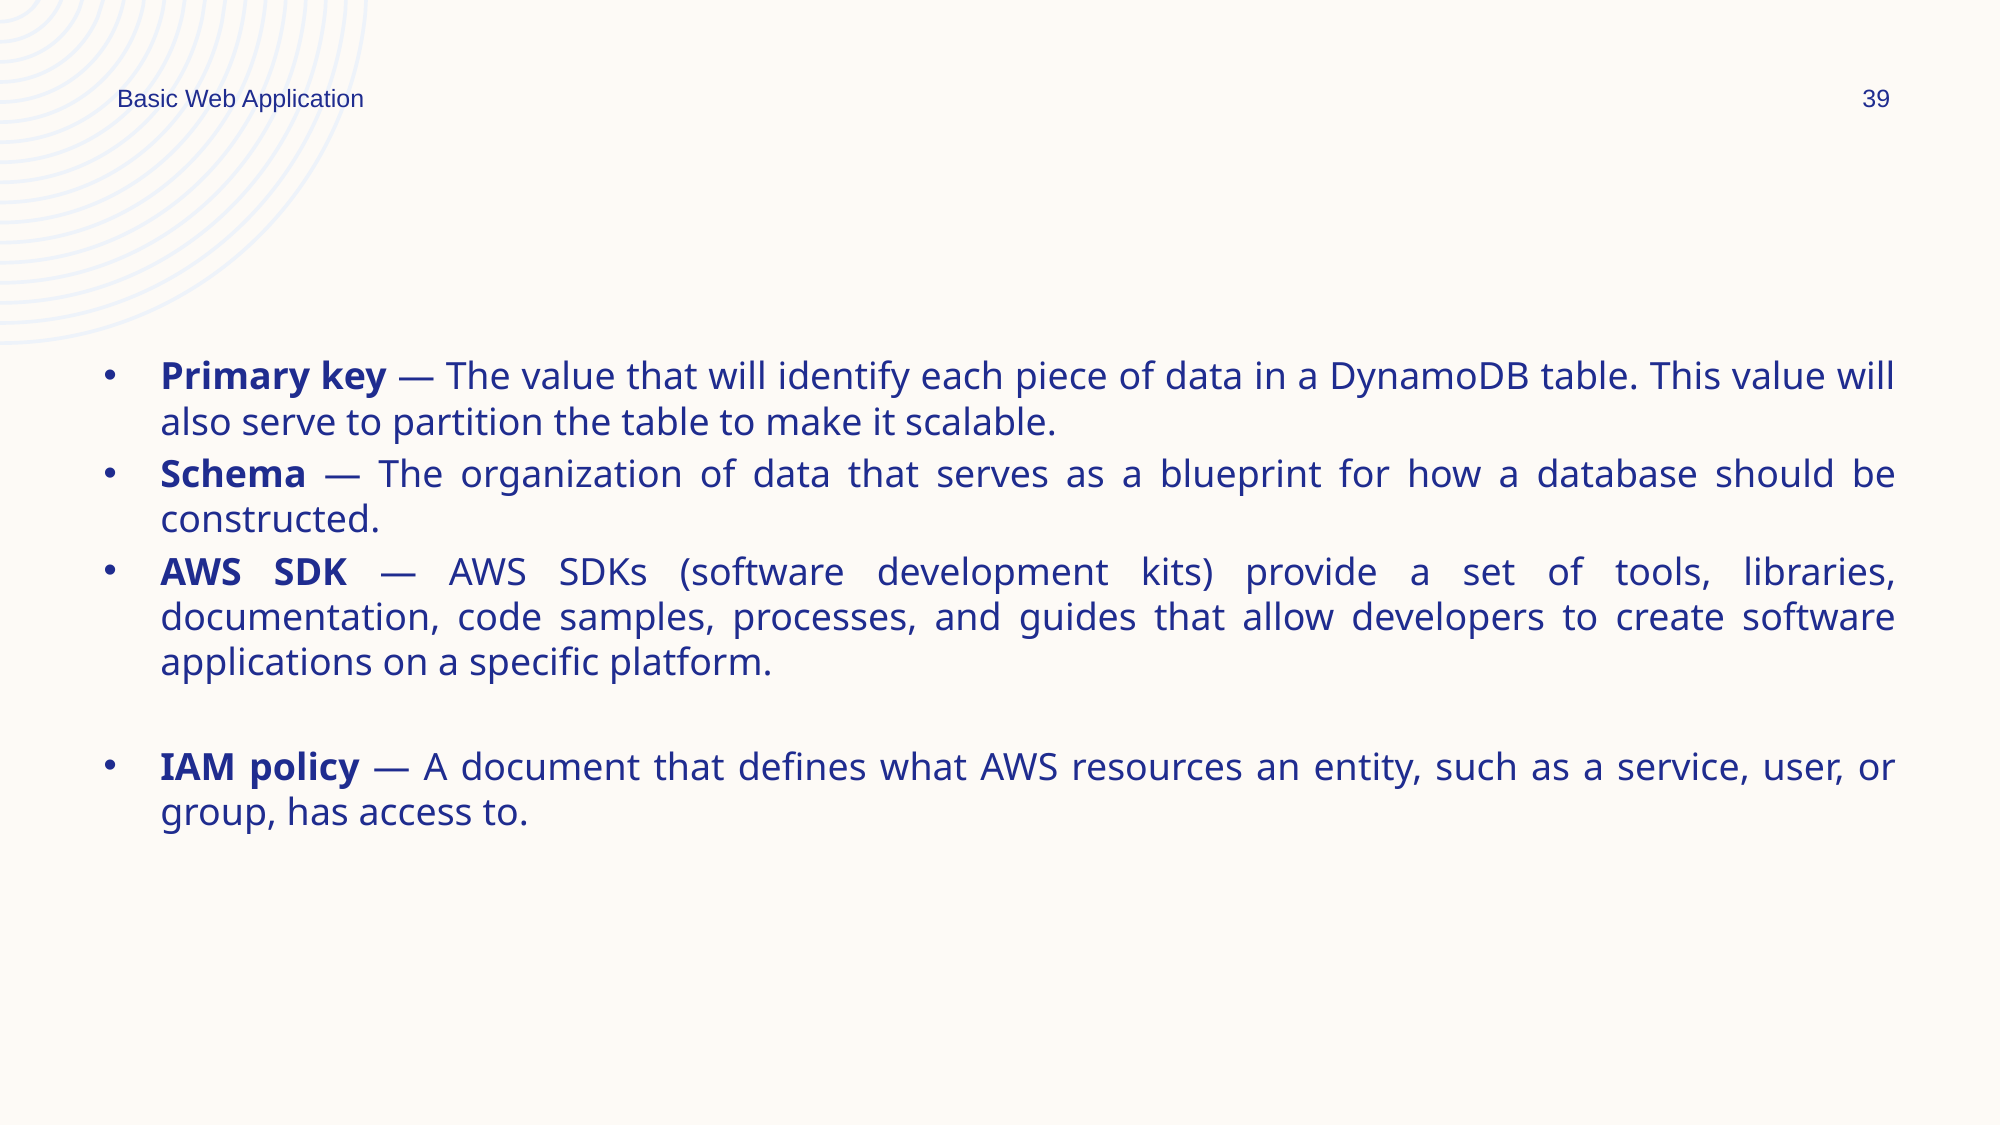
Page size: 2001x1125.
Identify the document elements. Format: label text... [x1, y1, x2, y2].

list Primary key — The value that will identify each piece of data in a DynamoDB table. This value will also serve to partition the table to make it scalable. Schema — The organization of data that serves as a blueprint for how a database should be constructed. AWS SDK — AWS SDKs (software development kits) provide a set of tools, libraries, documentation, code samples, processes, and guides that allow developers to create software applications on a specific platform. IAM policy — A document that defines what AWS resources an entity, such as a service, user, or group, has access to. [88, 345, 1913, 1073]
footer Basic Web Application [101, 75, 627, 120]
slide_number 39 [1795, 75, 1958, 120]
